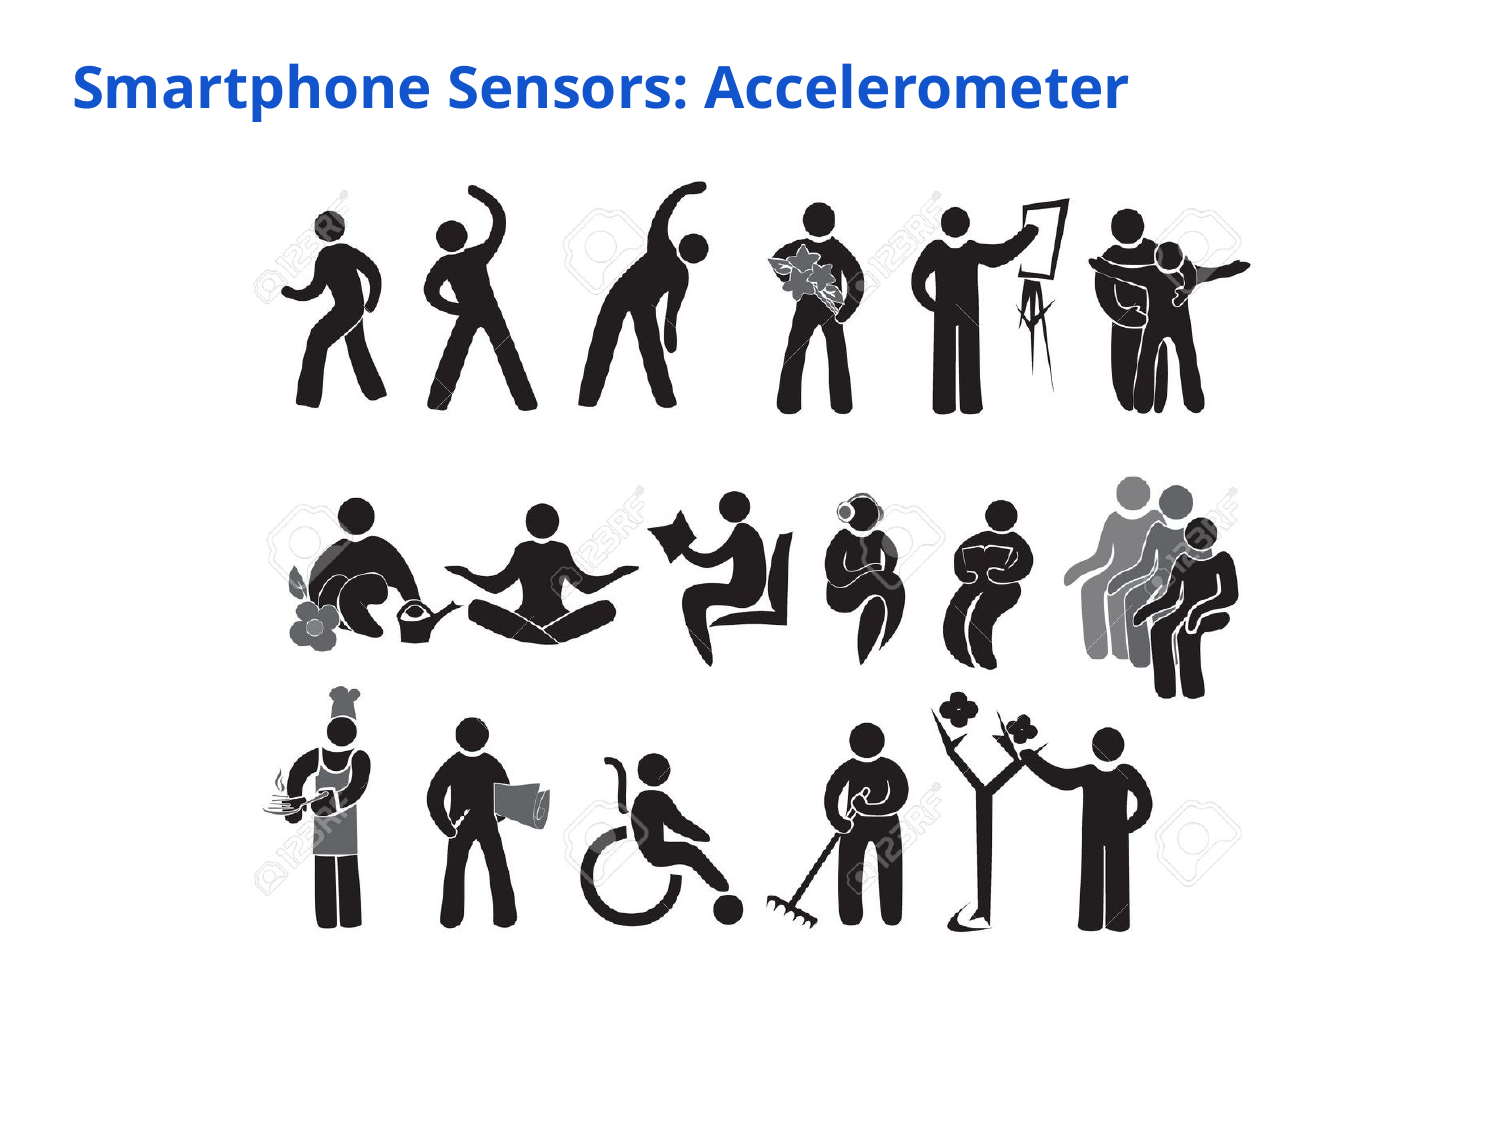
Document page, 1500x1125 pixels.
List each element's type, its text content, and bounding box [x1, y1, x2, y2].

picture [223, 165, 1271, 988]
title Smartphone Sensors: Accelerometer [71, 50, 1422, 238]
